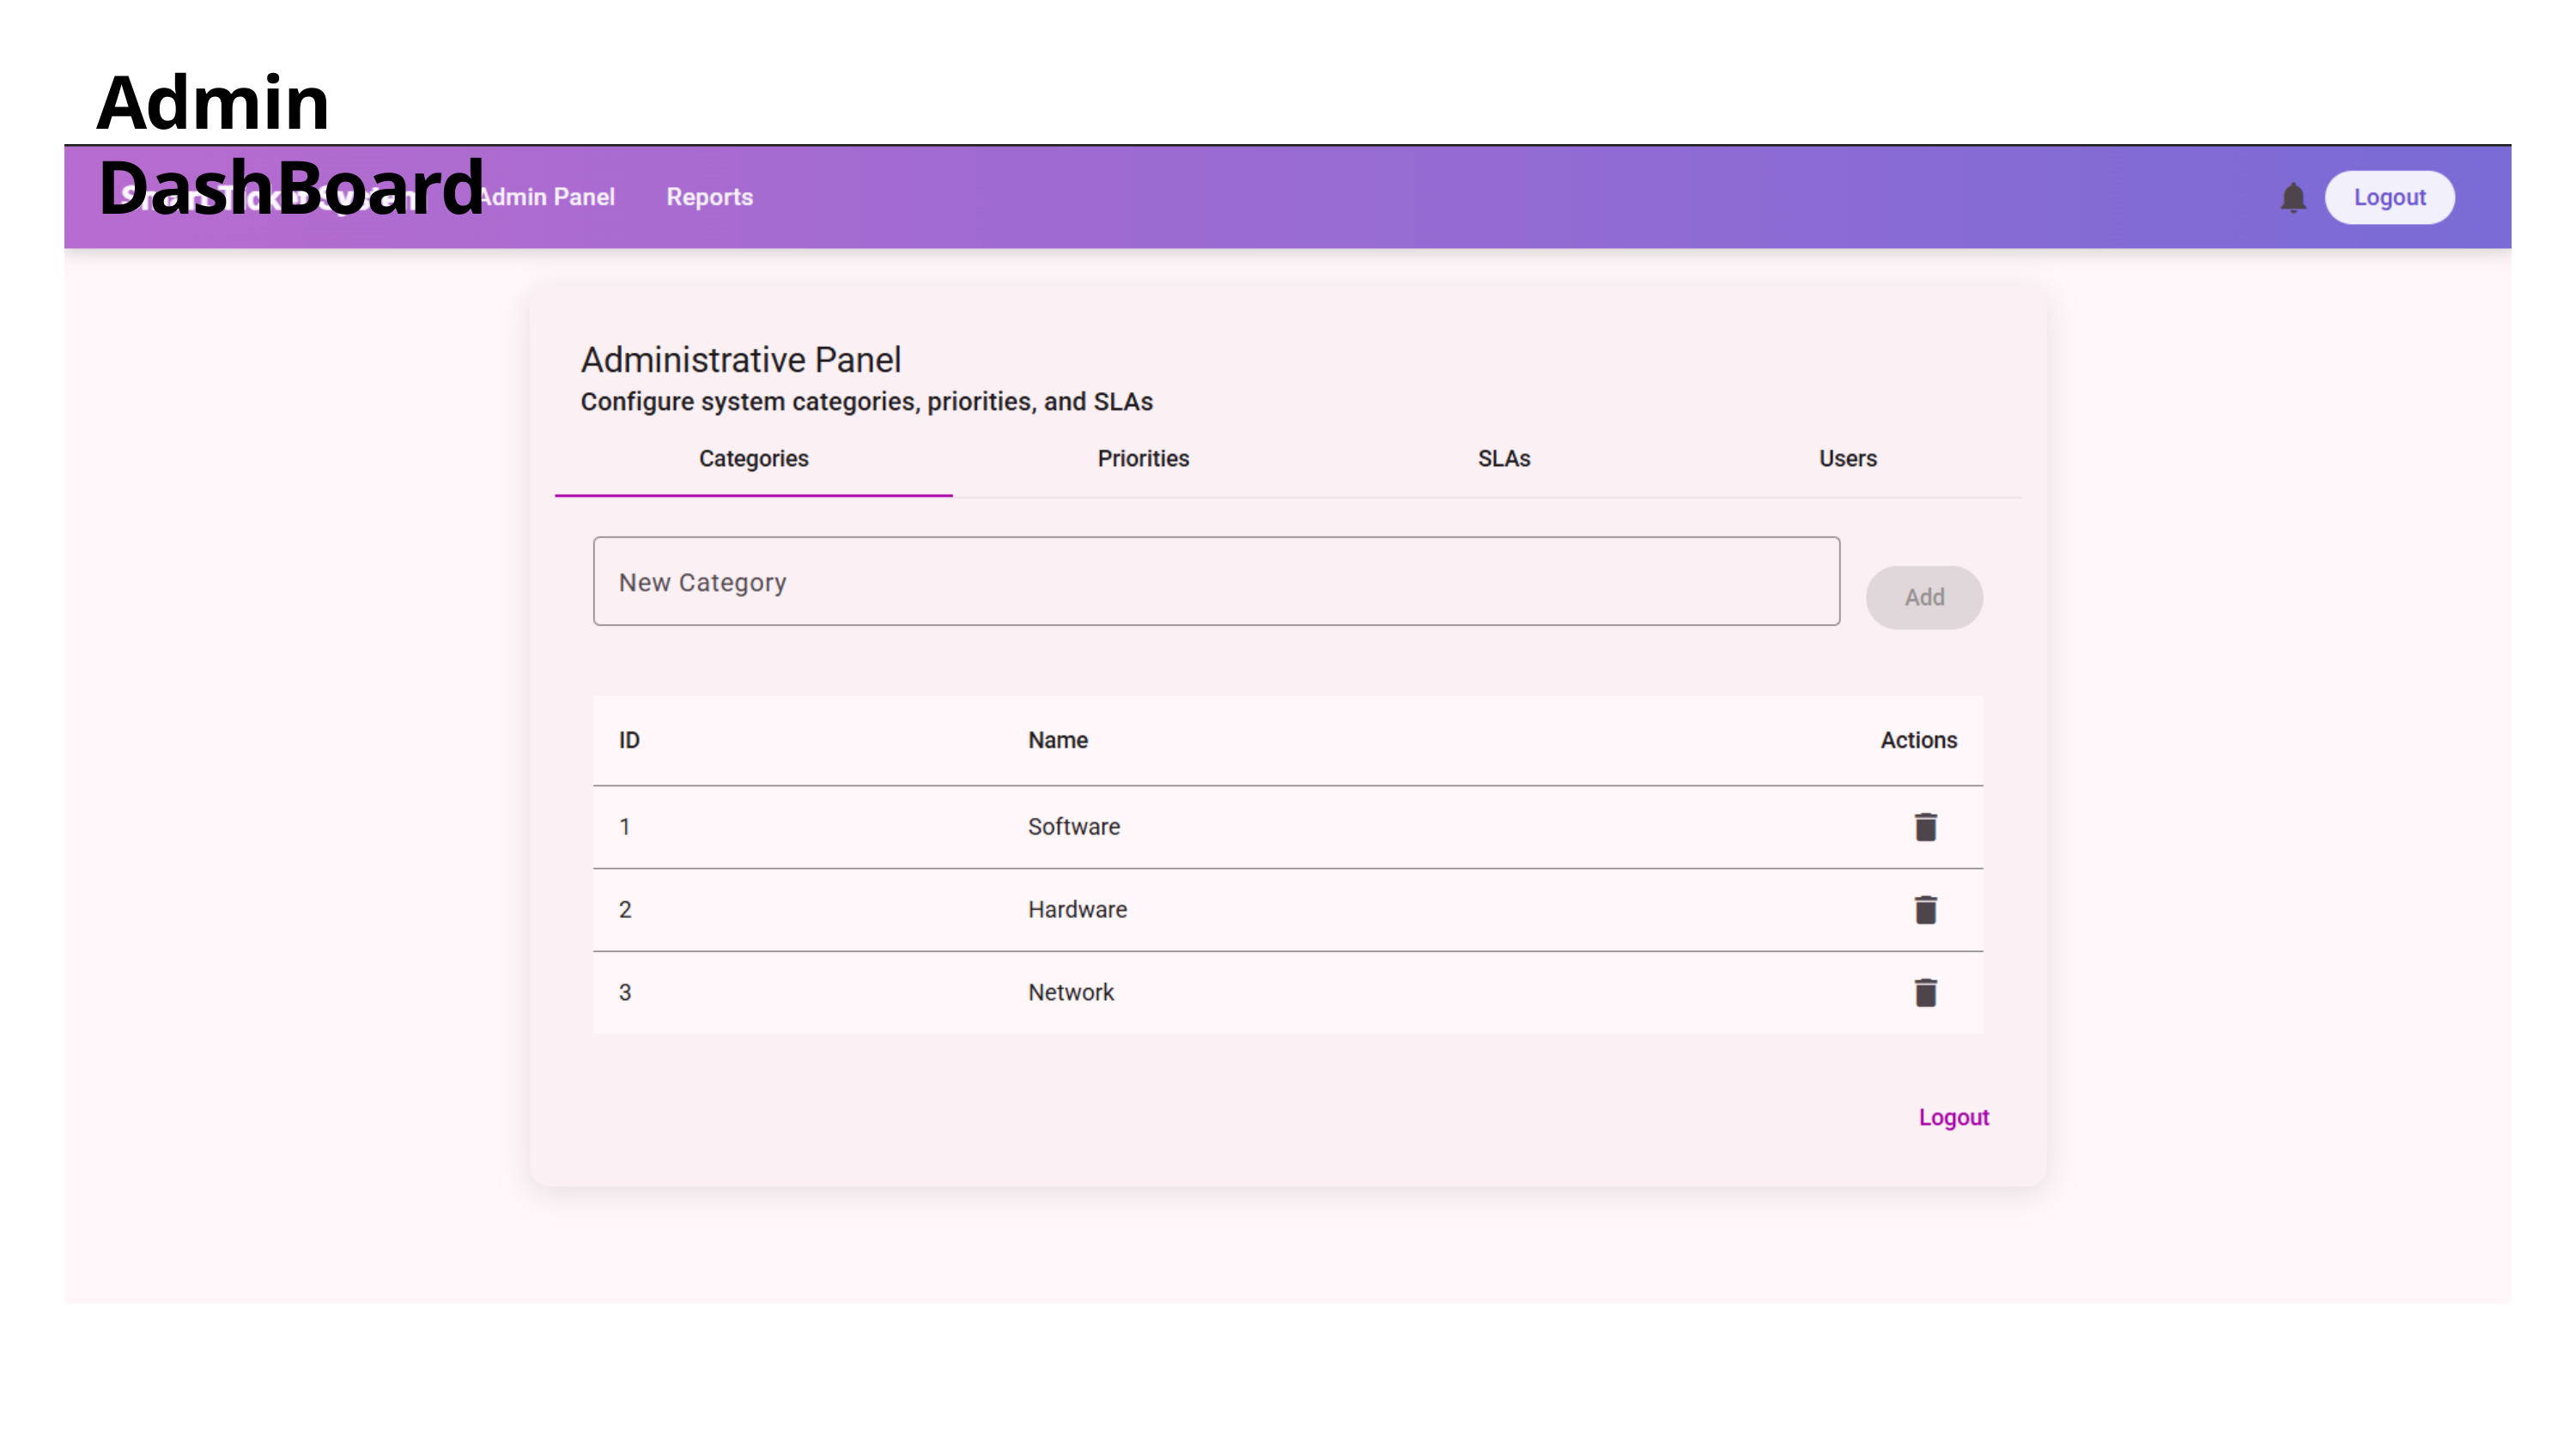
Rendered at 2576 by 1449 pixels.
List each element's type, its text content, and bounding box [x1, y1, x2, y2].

text_box [64, 144, 2512, 1304]
text_box Admin DashBoard [96, 58, 720, 315]
